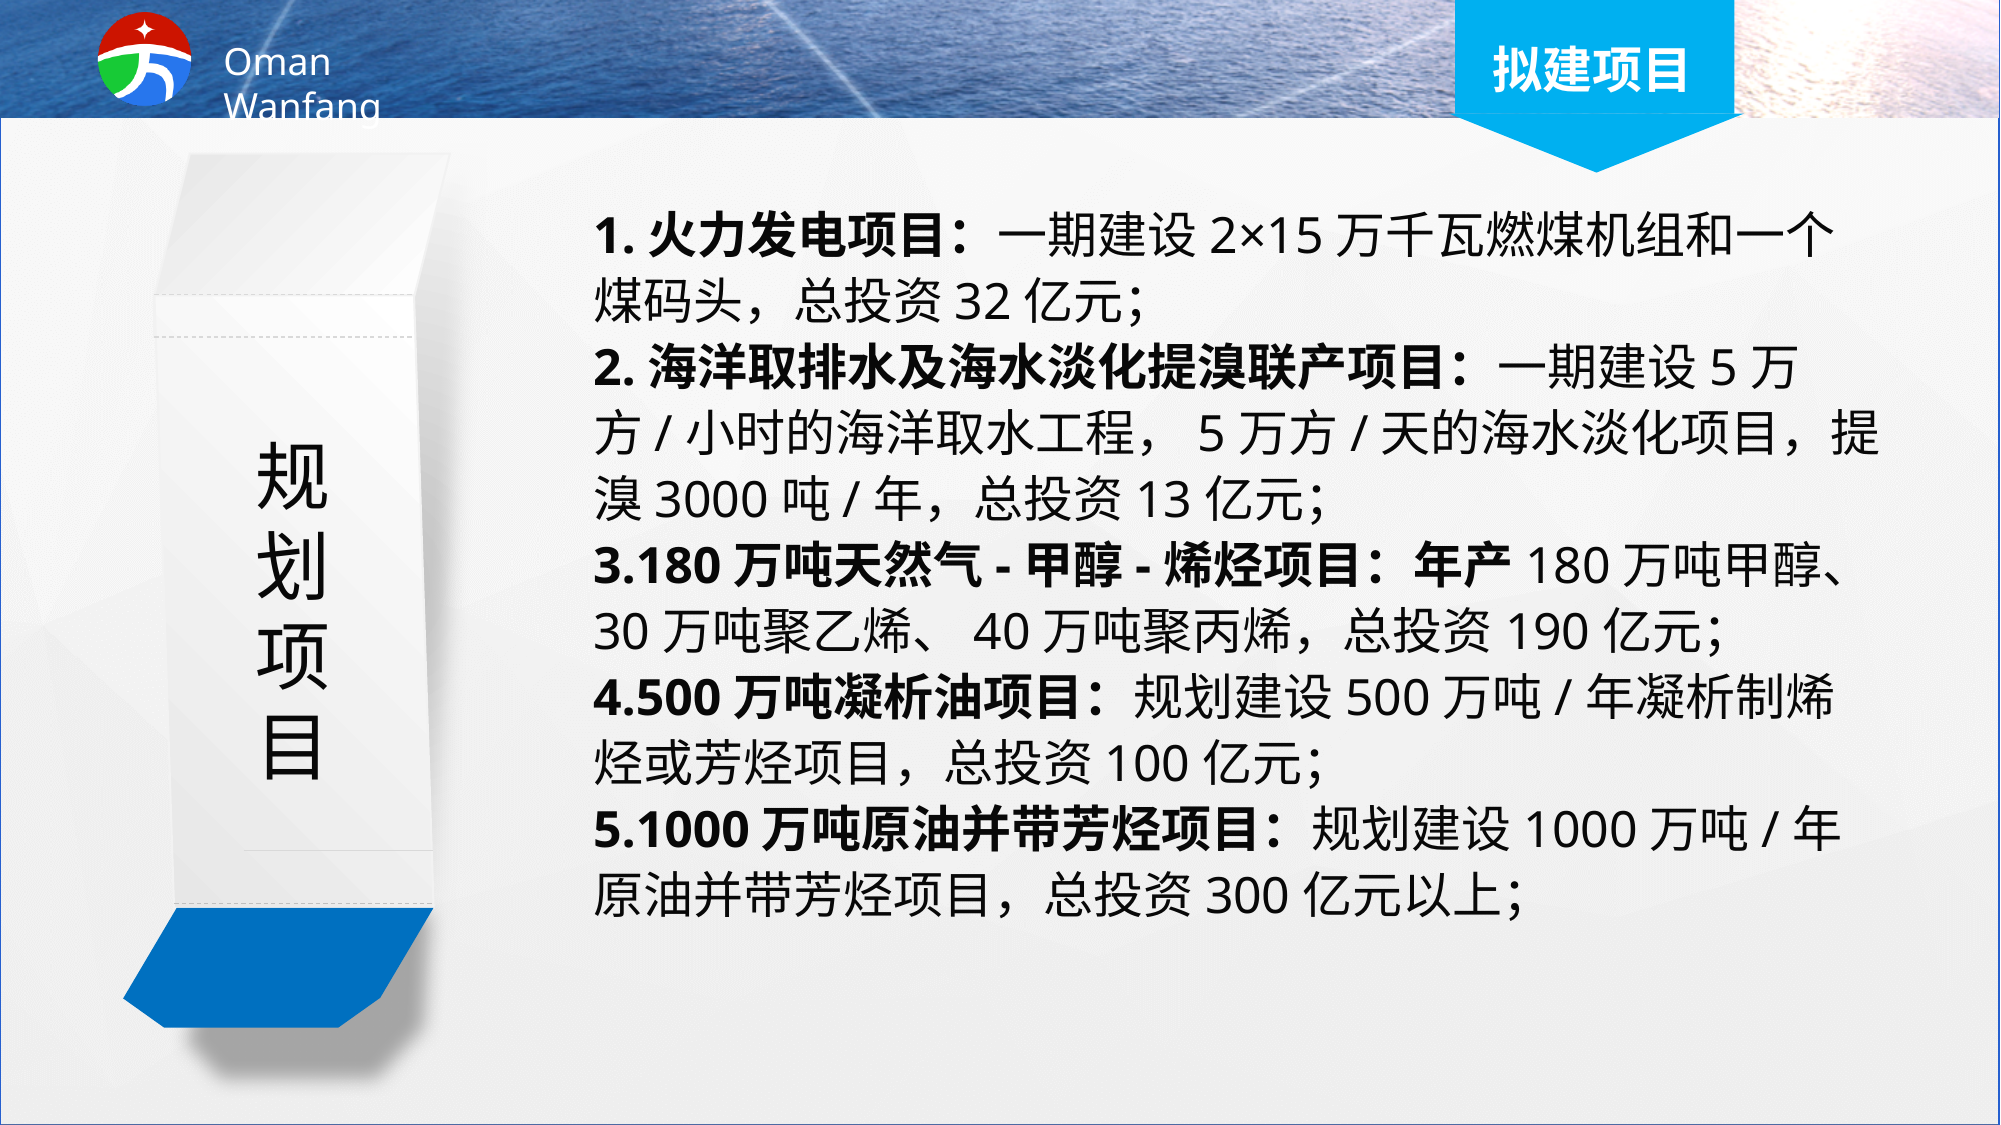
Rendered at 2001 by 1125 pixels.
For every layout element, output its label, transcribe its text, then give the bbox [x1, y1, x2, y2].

text_box 拟建项目 [1477, 30, 1708, 106]
picture [0, 0, 2000, 1125]
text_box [123, 94, 490, 1100]
text_box 1.火力发电项目：一期建设2×15万千瓦燃煤机组和一个煤码头，总投资32亿元； 2.海洋取排水及海水淡化提溴联产项目：一期建设5万方/小时的海洋取水工程，5万方/天的海水淡化项目，提溴3000吨/年，总投资13亿元； 3.180万吨天然气-甲醇-烯烃项目：年产180万吨甲醇、30万吨聚乙烯、40万吨聚丙烯，总投资190亿元； 4.500万吨凝析油项目：规划建设500万吨/年凝析制烯烃或芳烃项目，总投资100亿元； 5.1000万吨原油并带芳烃项目：规划建设1000万吨/年原油并带芳烃项目，总投资300亿元以上； [578, 190, 1898, 1063]
